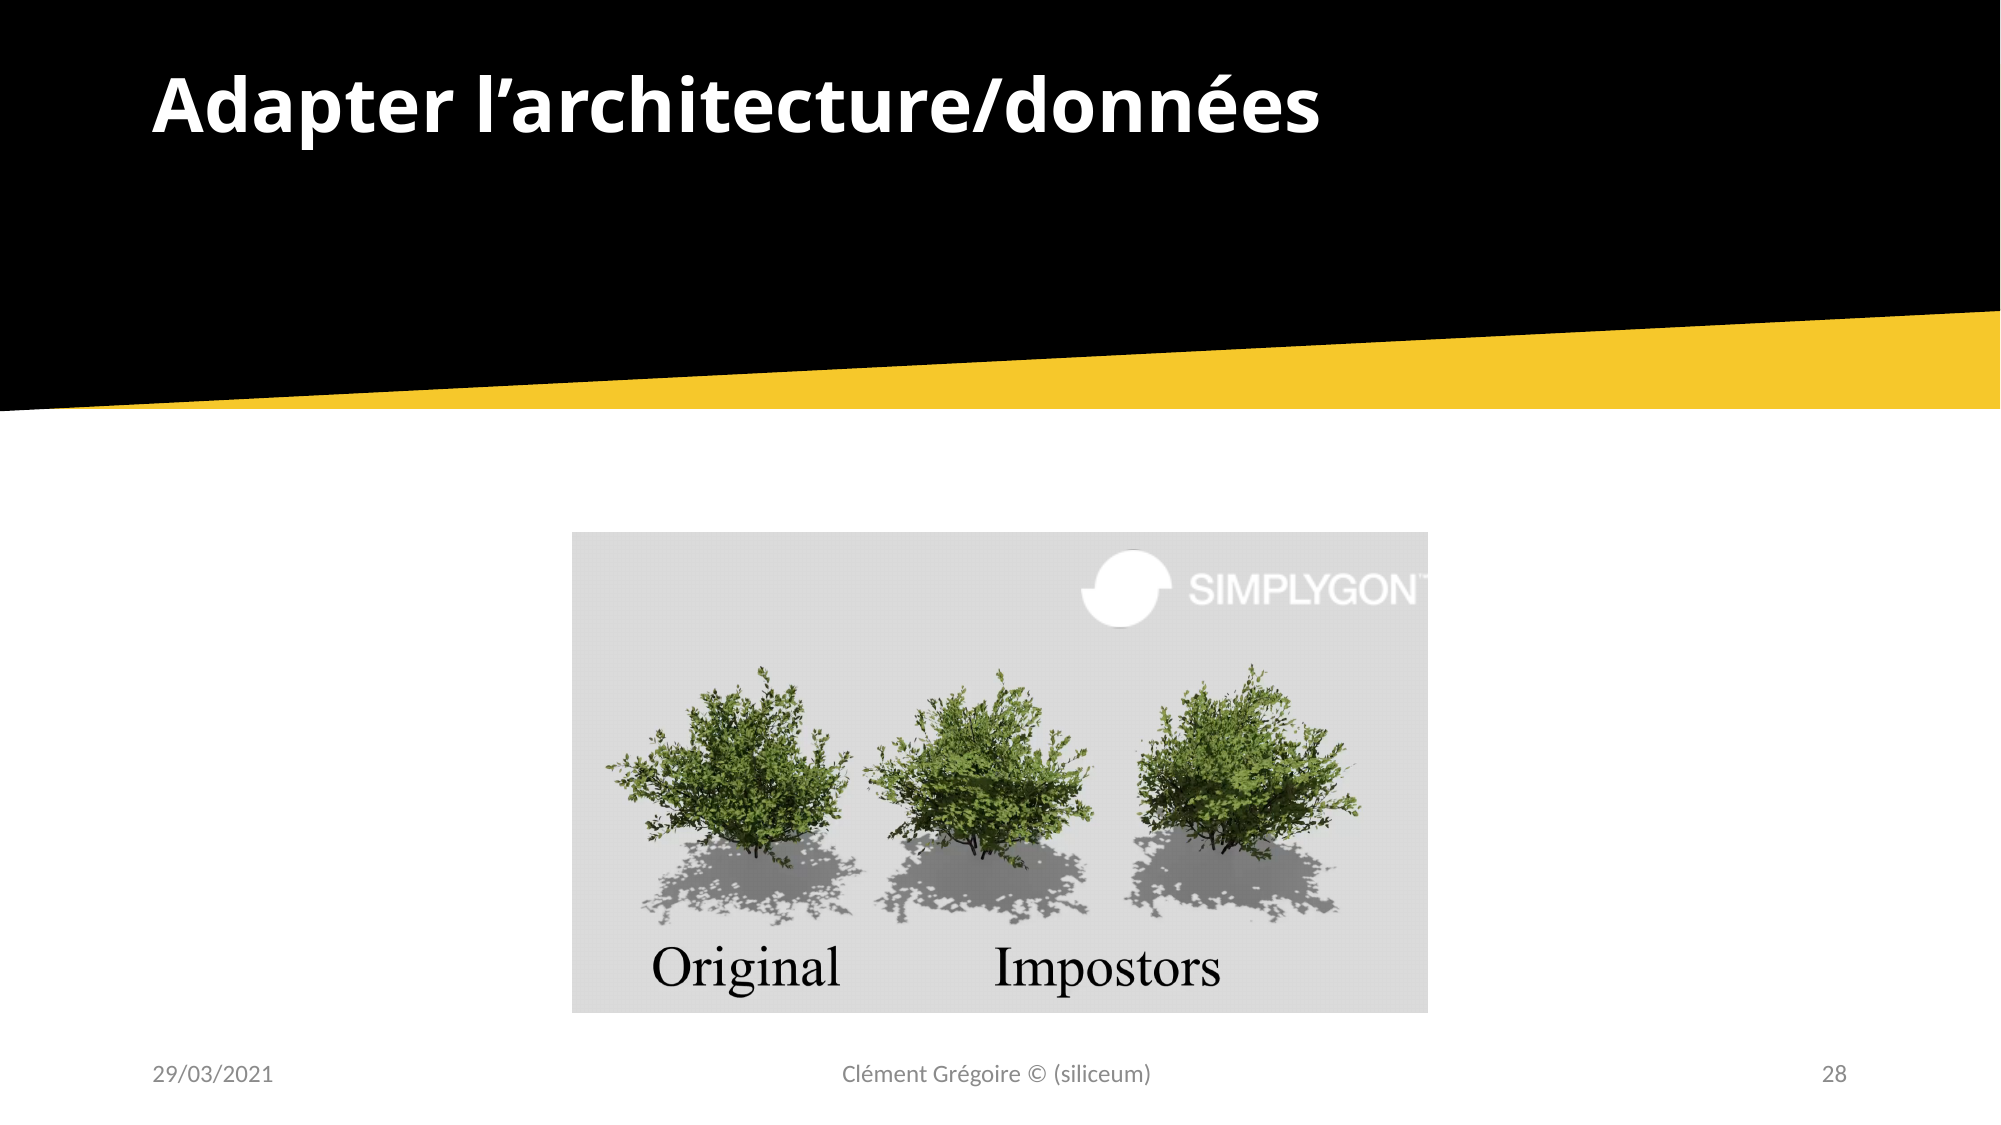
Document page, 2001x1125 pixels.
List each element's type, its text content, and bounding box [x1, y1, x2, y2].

slide_number 28 [1412, 1042, 1863, 1103]
title Adapter l’architecture/données [137, 59, 1863, 173]
picture [1081, 531, 1429, 647]
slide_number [137, 1042, 588, 1103]
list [571, 531, 1429, 1014]
footer Clément Grégoire © (siliceum) [662, 1042, 1338, 1103]
